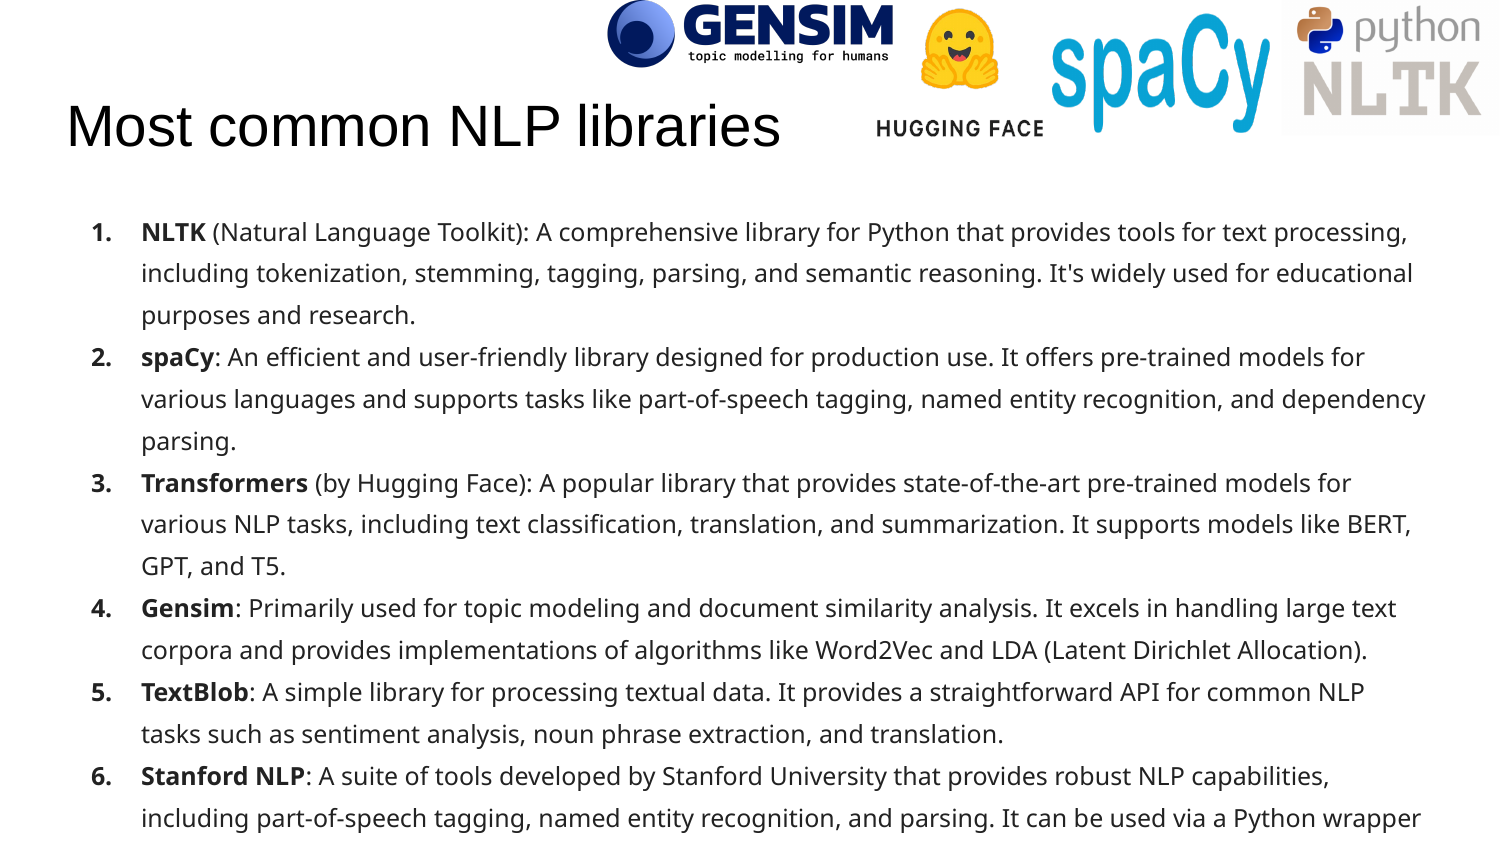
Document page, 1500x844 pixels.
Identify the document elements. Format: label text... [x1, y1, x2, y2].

list NLTK (Natural Language Toolkit): A comprehensive library for Python that provides tools for text processing, including tokenization, stemming, tagging, parsing, and semantic reasoning. It's widely used for educational purposes and research. spaCy: An efficient and user-friendly library designed for production use. It offers pre-trained models for various languages and supports tasks like part-of-speech tagging, named entity recognition, and dependency parsing. Transformers (by Hugging Face): A popular library that provides state-of-the-art pre-trained models for various NLP tasks, including text classification, translation, and summarization. It supports models like BERT, GPT, and T5. Gensim: Primarily used for topic modeling and document similarity analysis. It excels in handling large text corpora and provides implementations of algorithms like Word2Vec and LDA (Latent Dirichlet Allocation). TextBlob: A simple library for processing textual data. It provides a straightforward API for common NLP tasks such as sentiment analysis, noun phrase extraction, and translation. Stanford NLP: A suite of tools developed by Stanford University that provides robust NLP capabilities, including part-of-speech tagging, named entity recognition, and parsing. It can be used via a Python wrapper called stanza. [51, 189, 1449, 798]
picture [1281, 0, 1500, 136]
picture [1052, 62, 1076, 96]
picture [1052, 5, 1272, 142]
picture [602, 0, 1043, 142]
title Most common NLP libraries [51, 72, 1449, 167]
